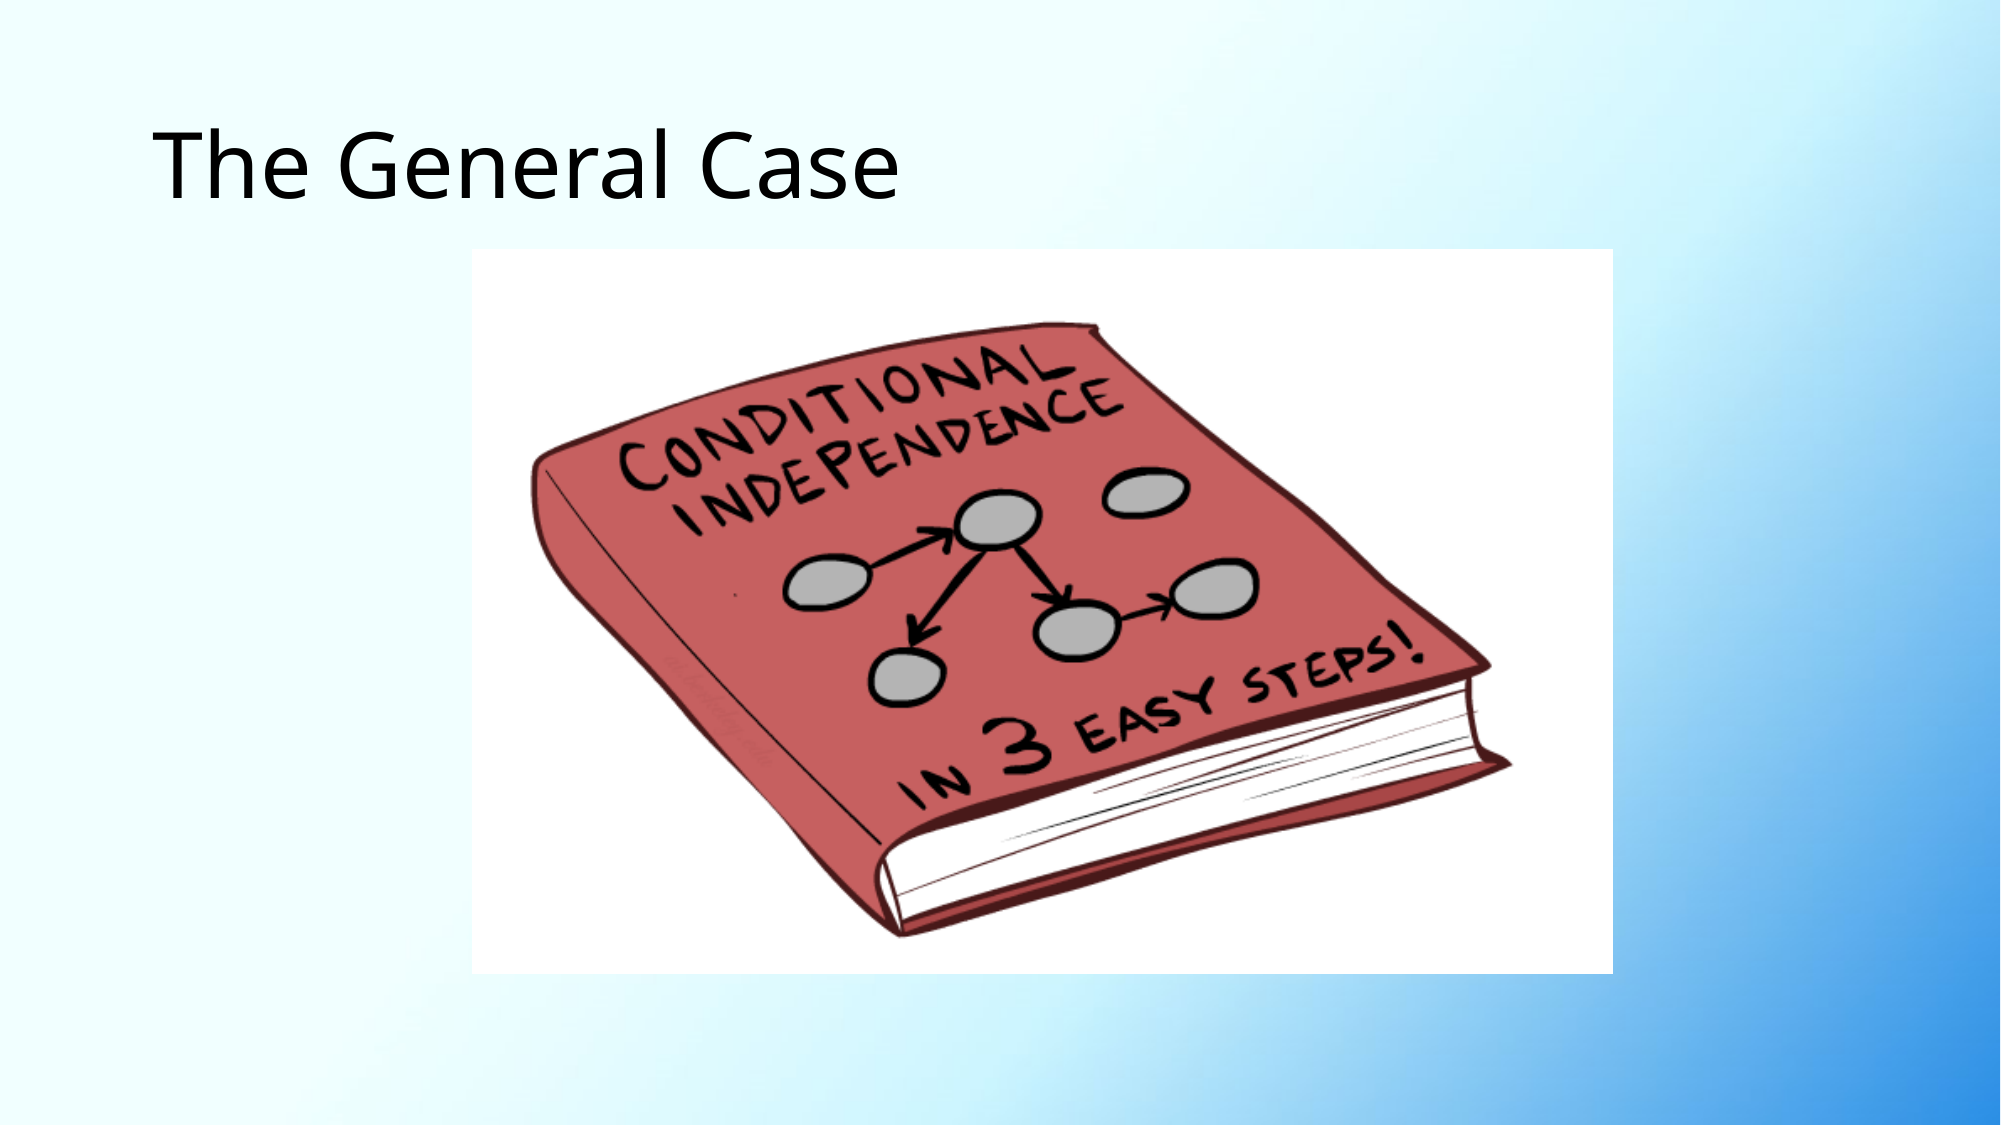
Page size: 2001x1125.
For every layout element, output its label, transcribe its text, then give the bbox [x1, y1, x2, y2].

picture [0, 0, 2001, 1125]
title The General Case [137, 59, 1863, 278]
